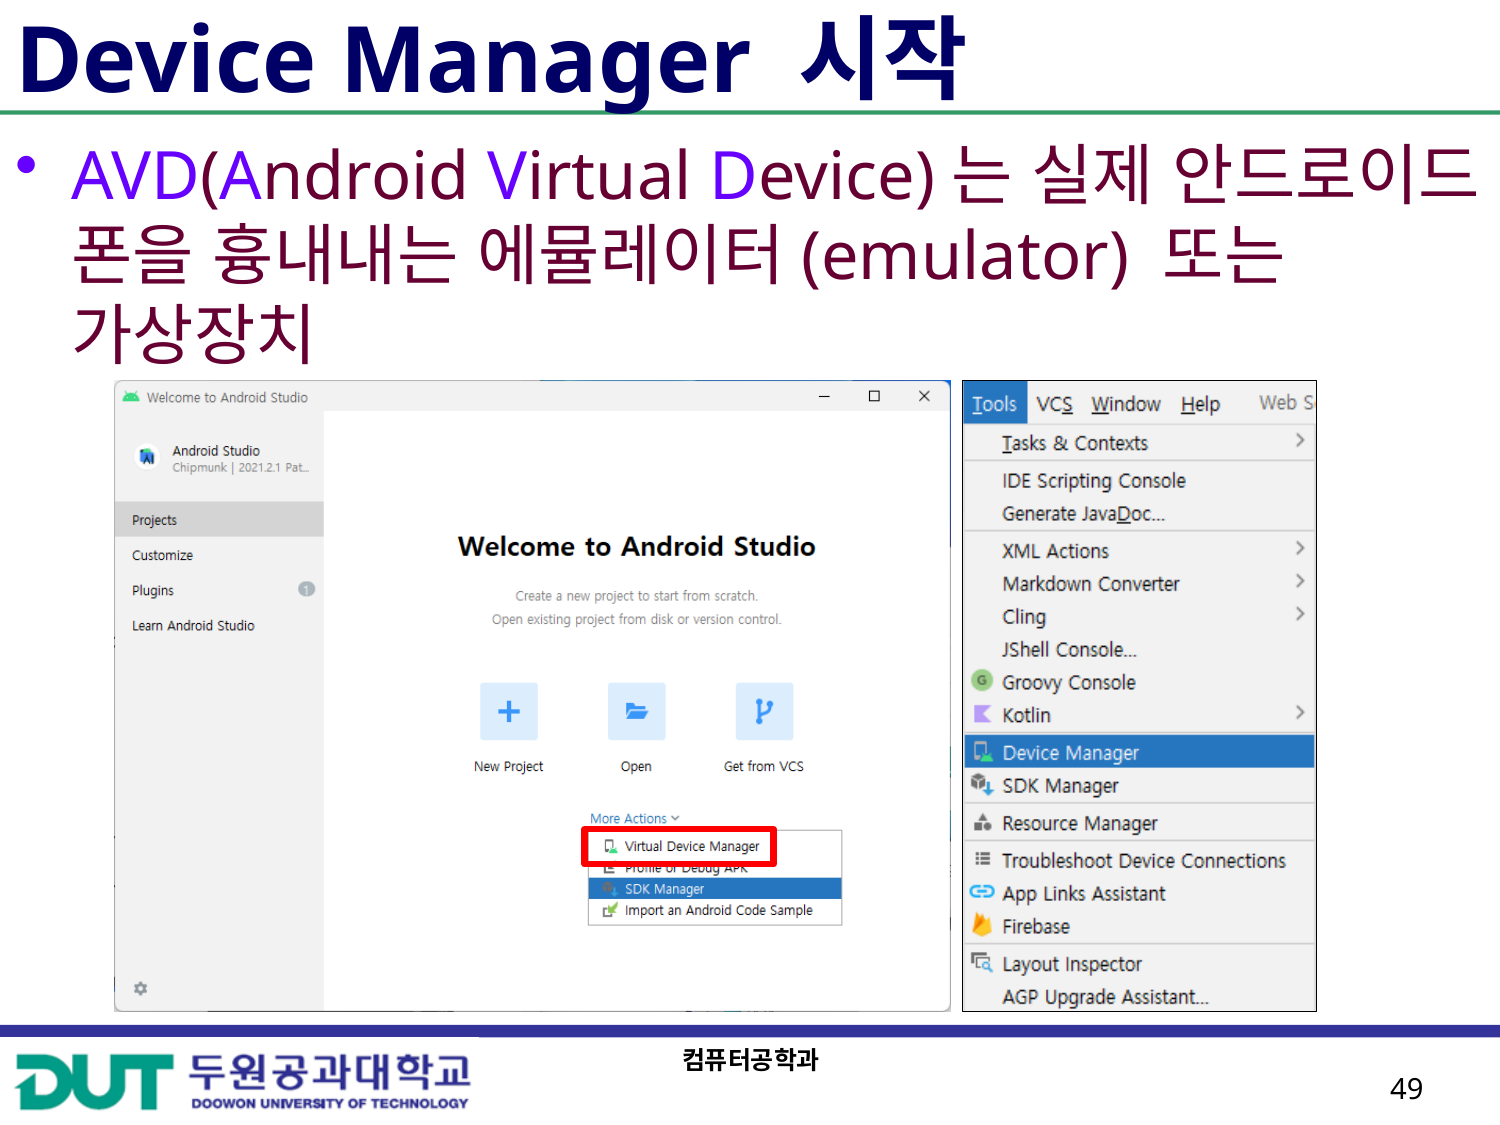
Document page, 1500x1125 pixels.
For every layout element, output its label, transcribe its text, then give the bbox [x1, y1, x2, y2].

title Device Manager 시작 [0, 0, 1500, 113]
list AVD(Android Virtual Device)는 실제 안드로이드 폰을 흉내내는 에뮬레이터(emulator) 또는 가상장치 [0, 125, 1499, 1024]
picture [0, 1037, 479, 1125]
picture [113, 379, 951, 1012]
picture [962, 379, 1316, 1012]
